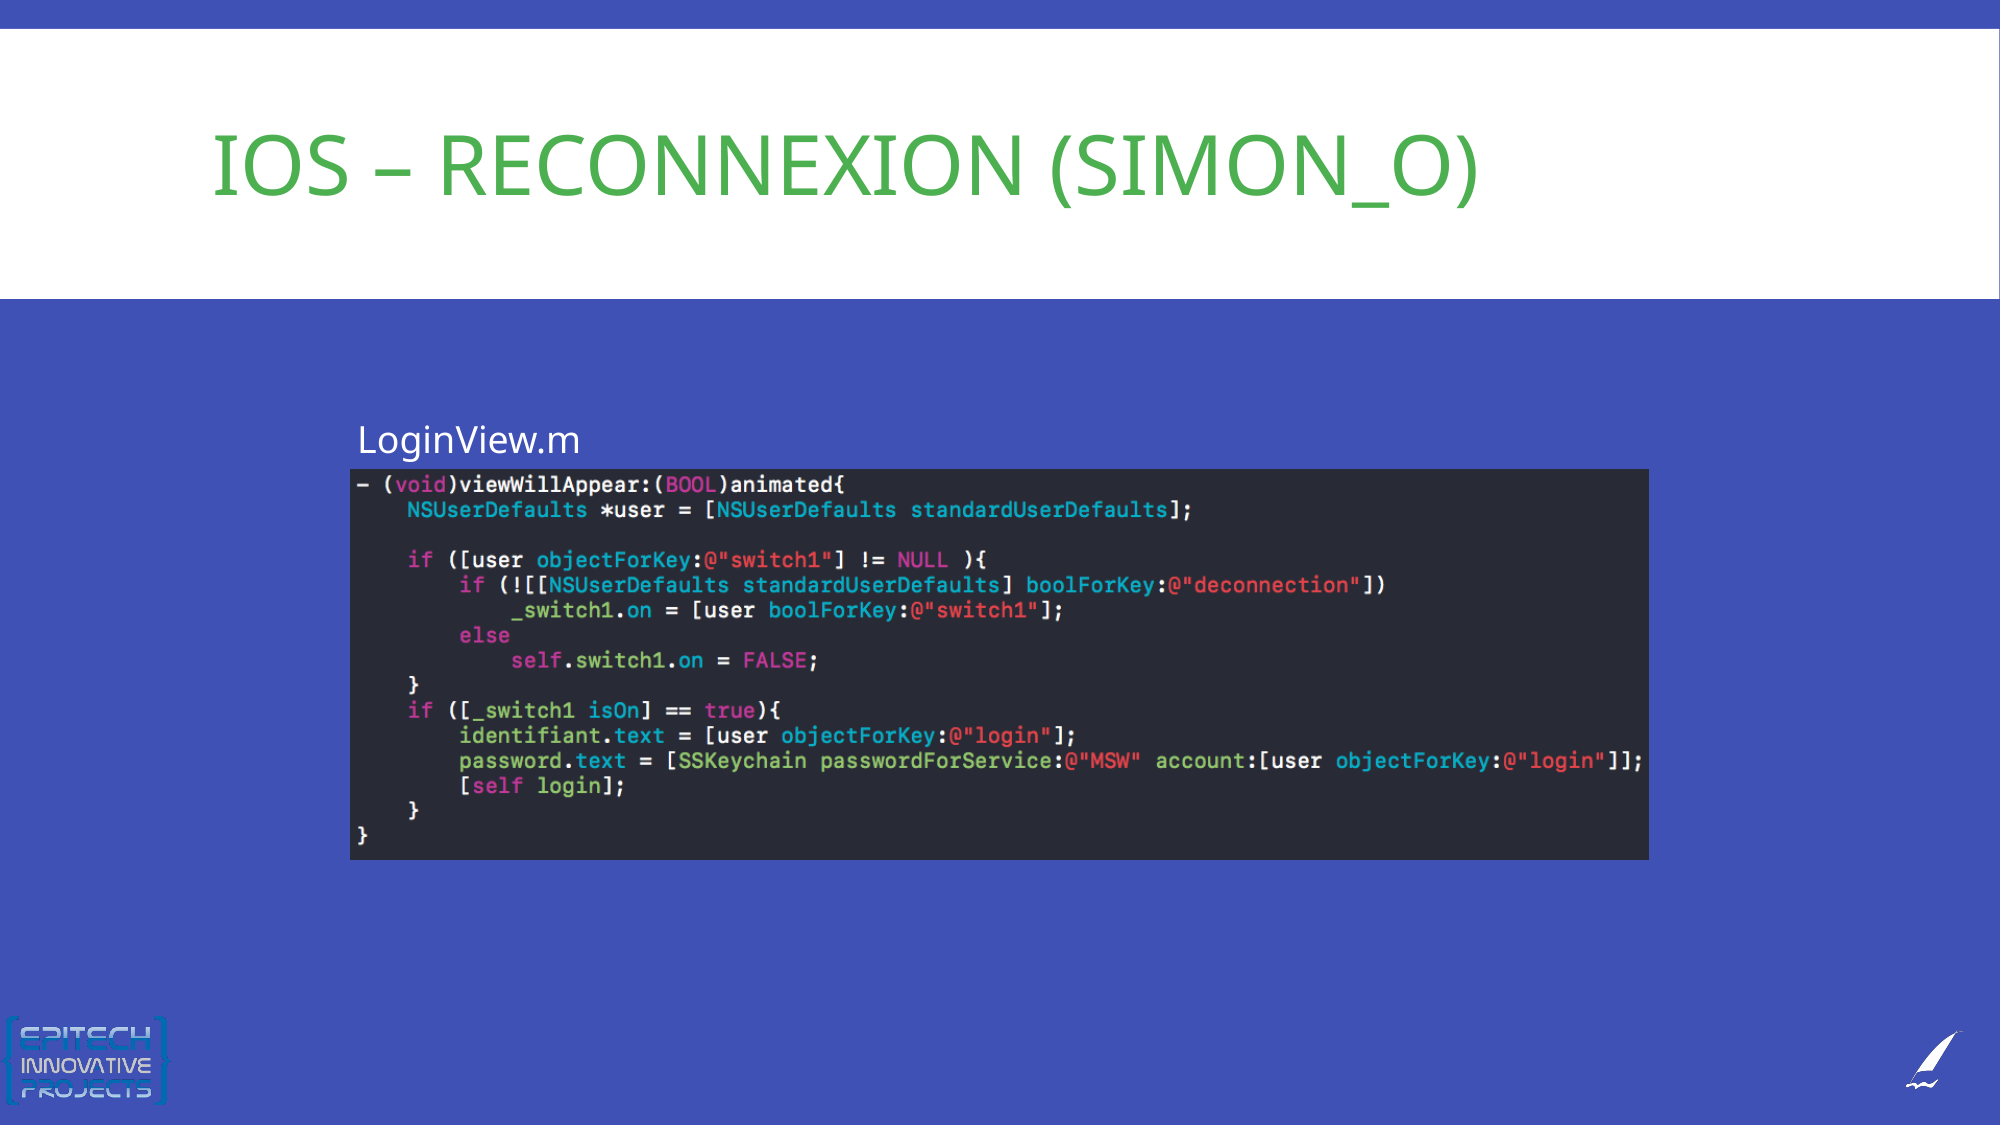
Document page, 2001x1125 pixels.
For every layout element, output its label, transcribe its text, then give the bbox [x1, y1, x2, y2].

picture [1869, 994, 2000, 1125]
picture [0, 1016, 172, 1105]
title Ios – reconnexion (simon_o) [197, 46, 1803, 295]
picture [350, 469, 1649, 860]
text_box LoginView.m [342, 408, 597, 469]
